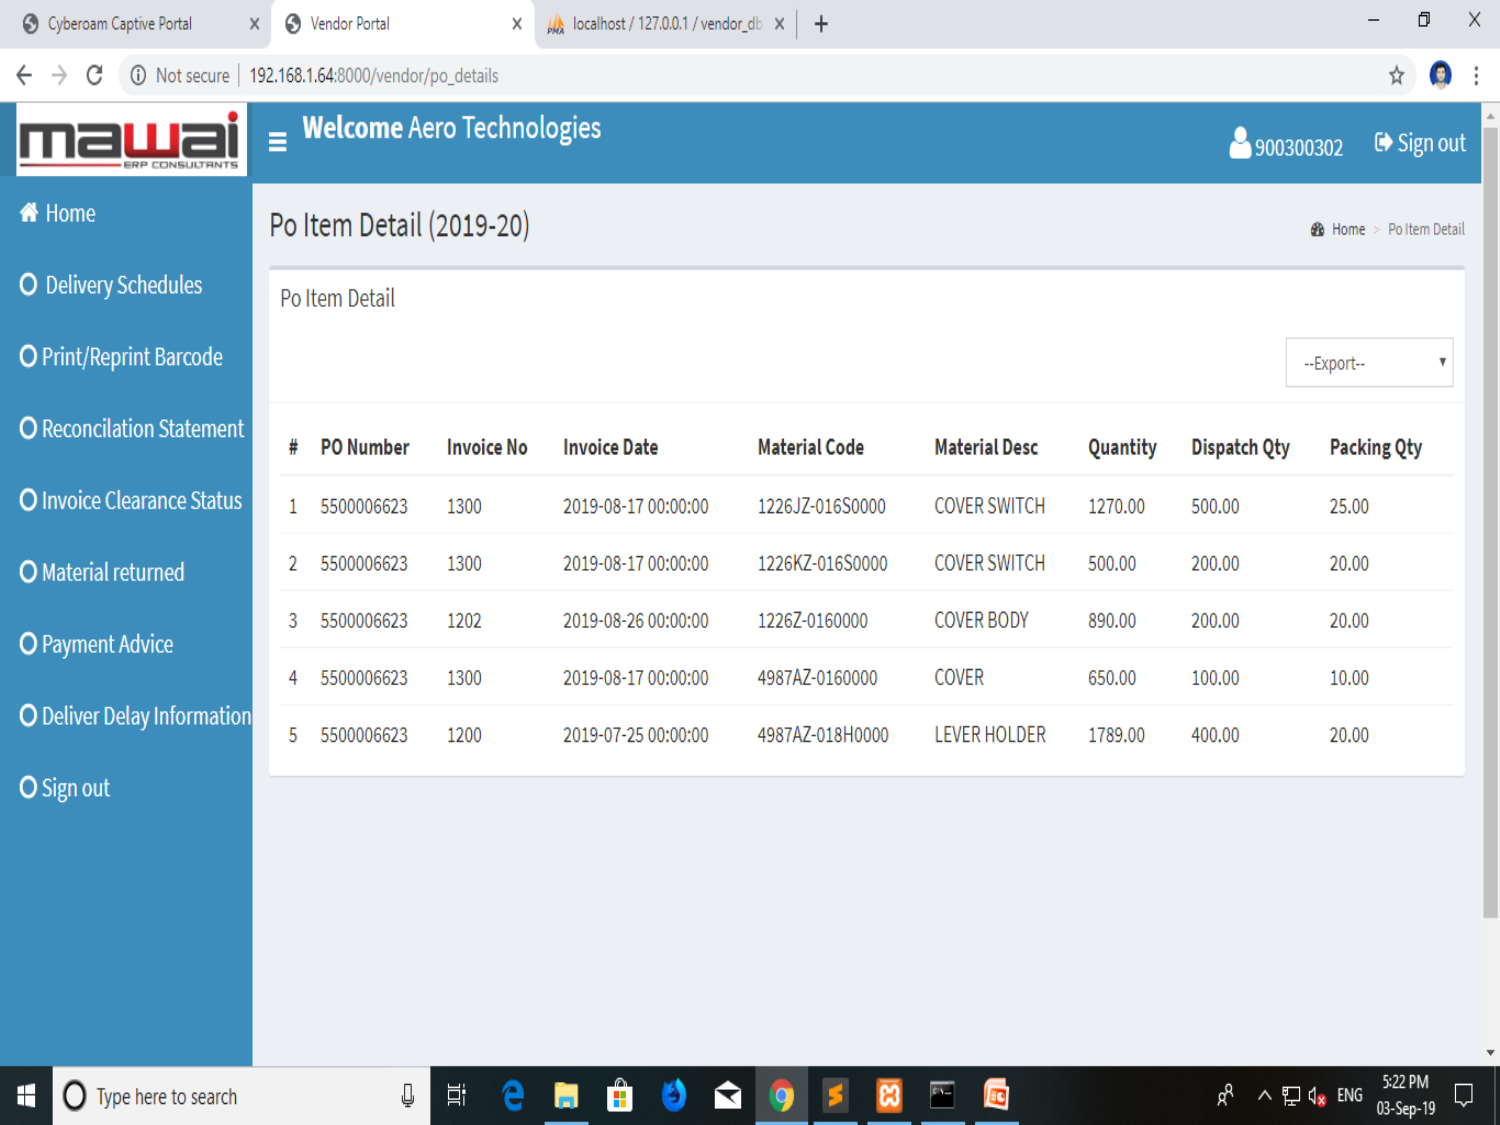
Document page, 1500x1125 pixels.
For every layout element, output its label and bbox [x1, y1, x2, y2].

list [0, 0, 1500, 1125]
